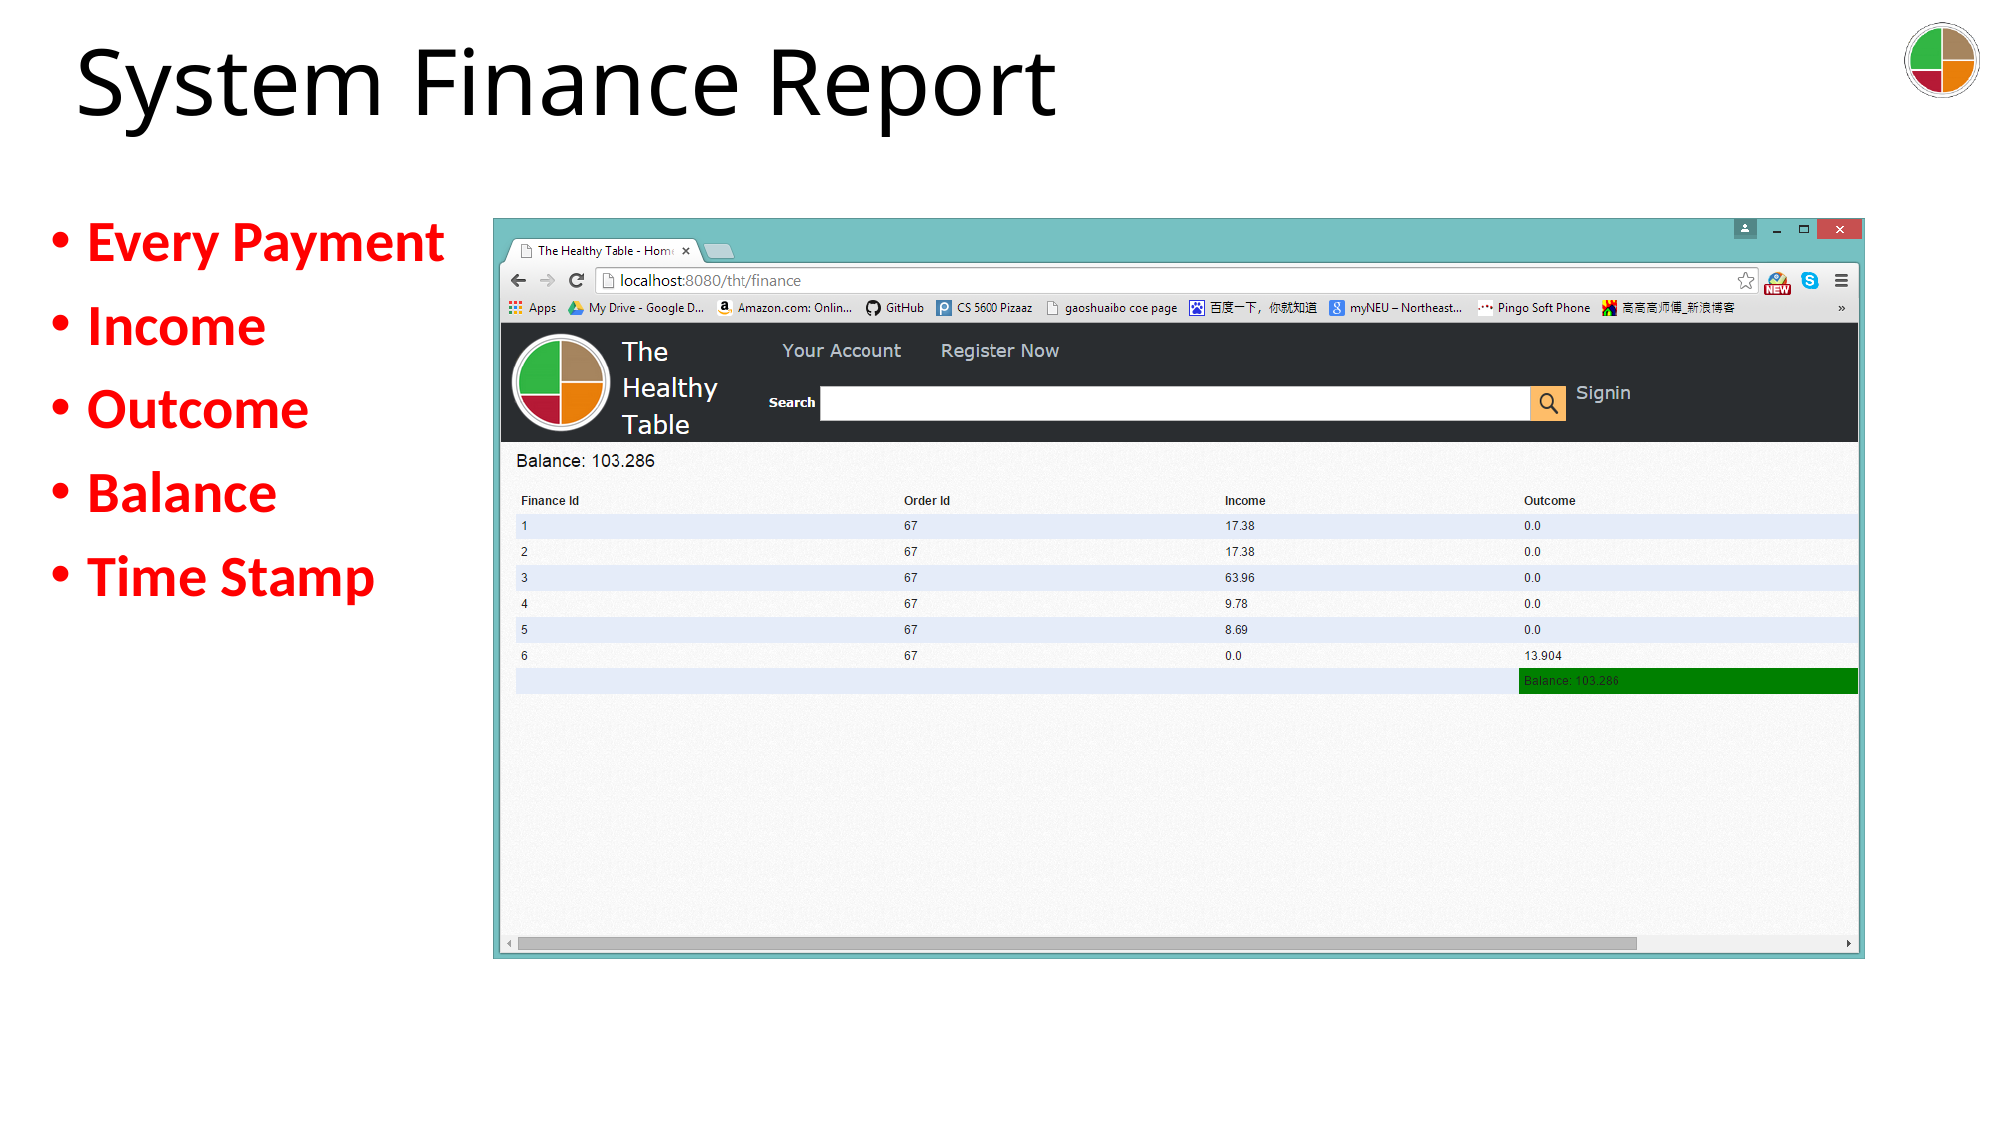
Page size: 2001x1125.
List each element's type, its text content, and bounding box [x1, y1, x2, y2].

text_box Every Payment Income Outcome Balance Time Stamp [35, 203, 494, 1042]
picture [493, 218, 1865, 959]
picture [1904, 22, 1980, 98]
title System Finance Report [60, 27, 1786, 144]
